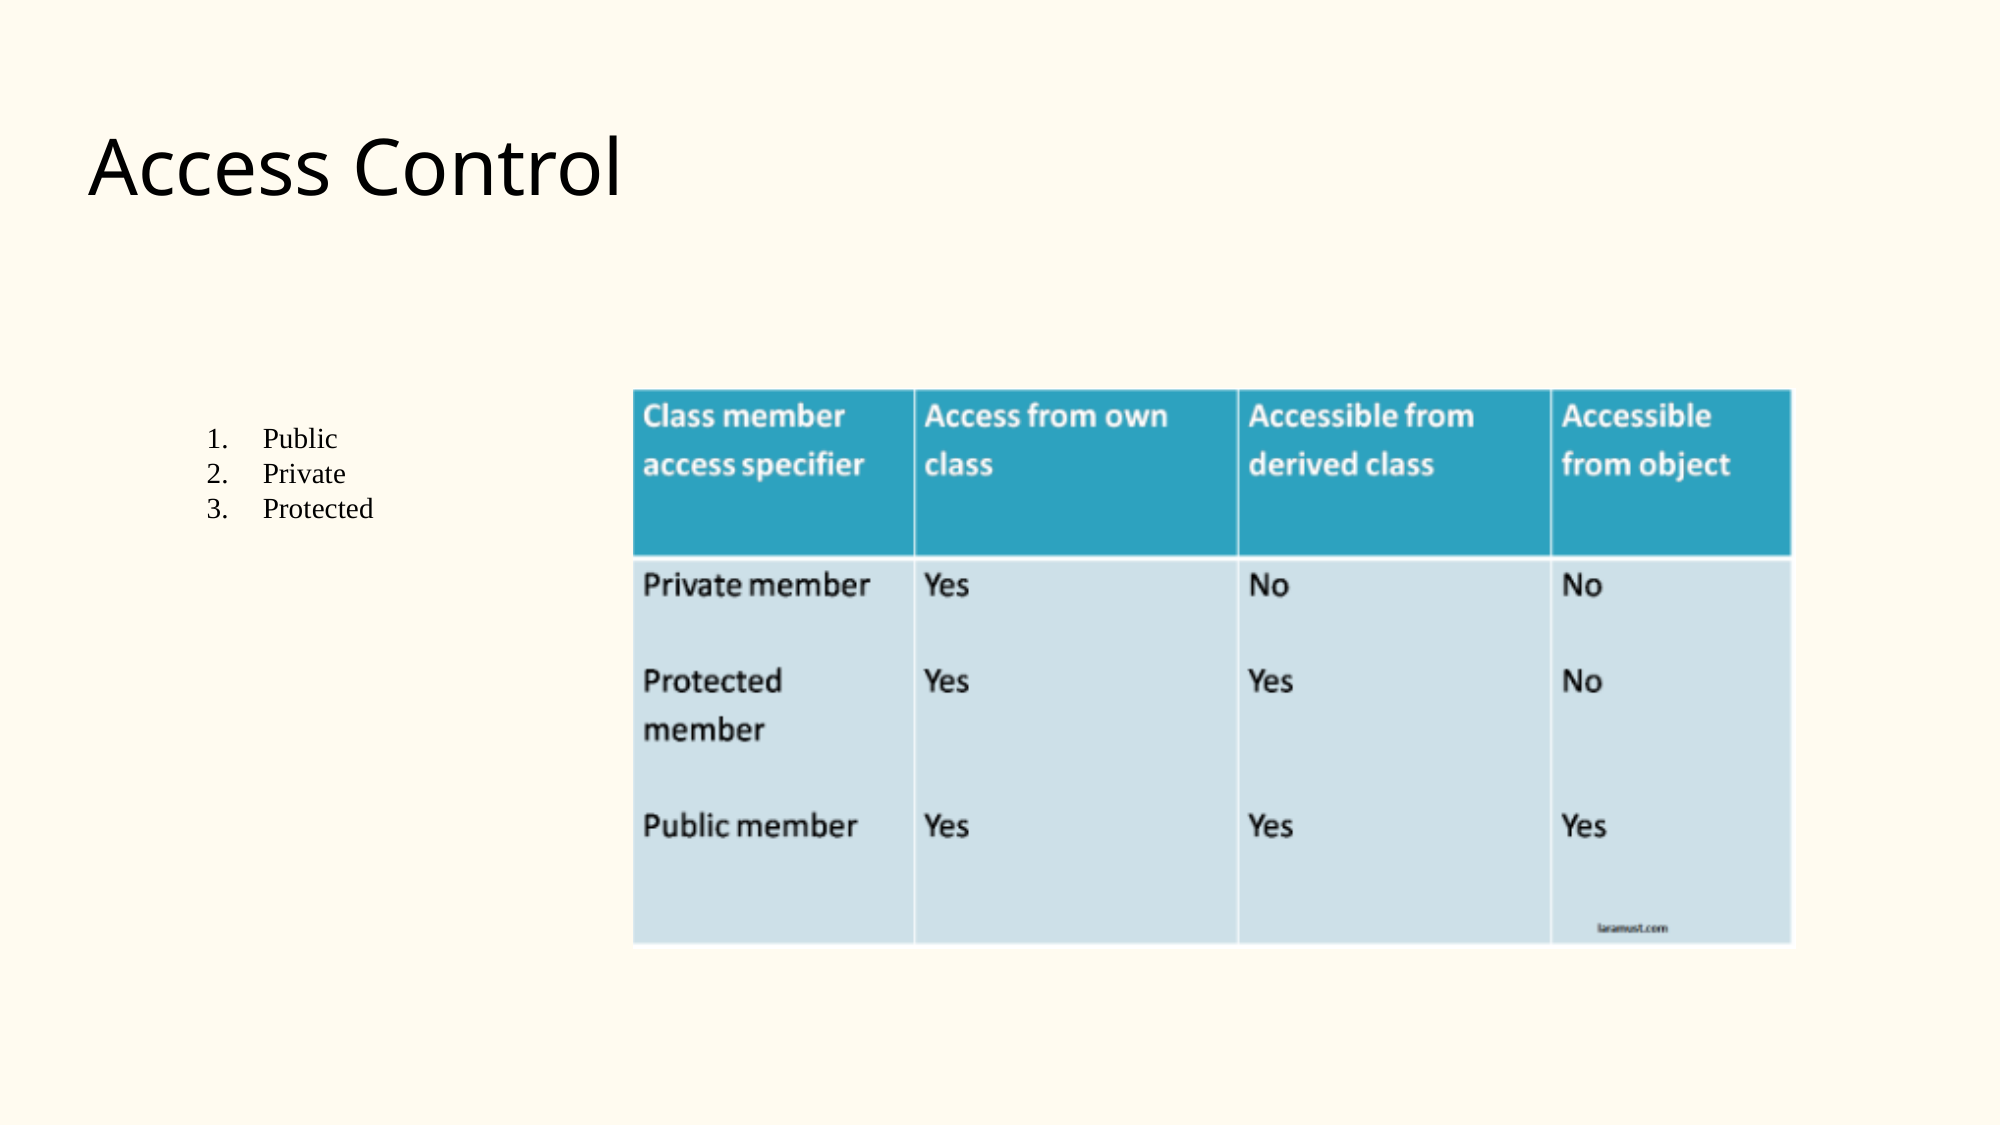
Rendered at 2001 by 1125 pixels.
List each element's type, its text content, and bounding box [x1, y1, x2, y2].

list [633, 388, 1797, 949]
text_box Public Private Protected [191, 411, 486, 532]
title Access Control [68, 97, 1932, 232]
